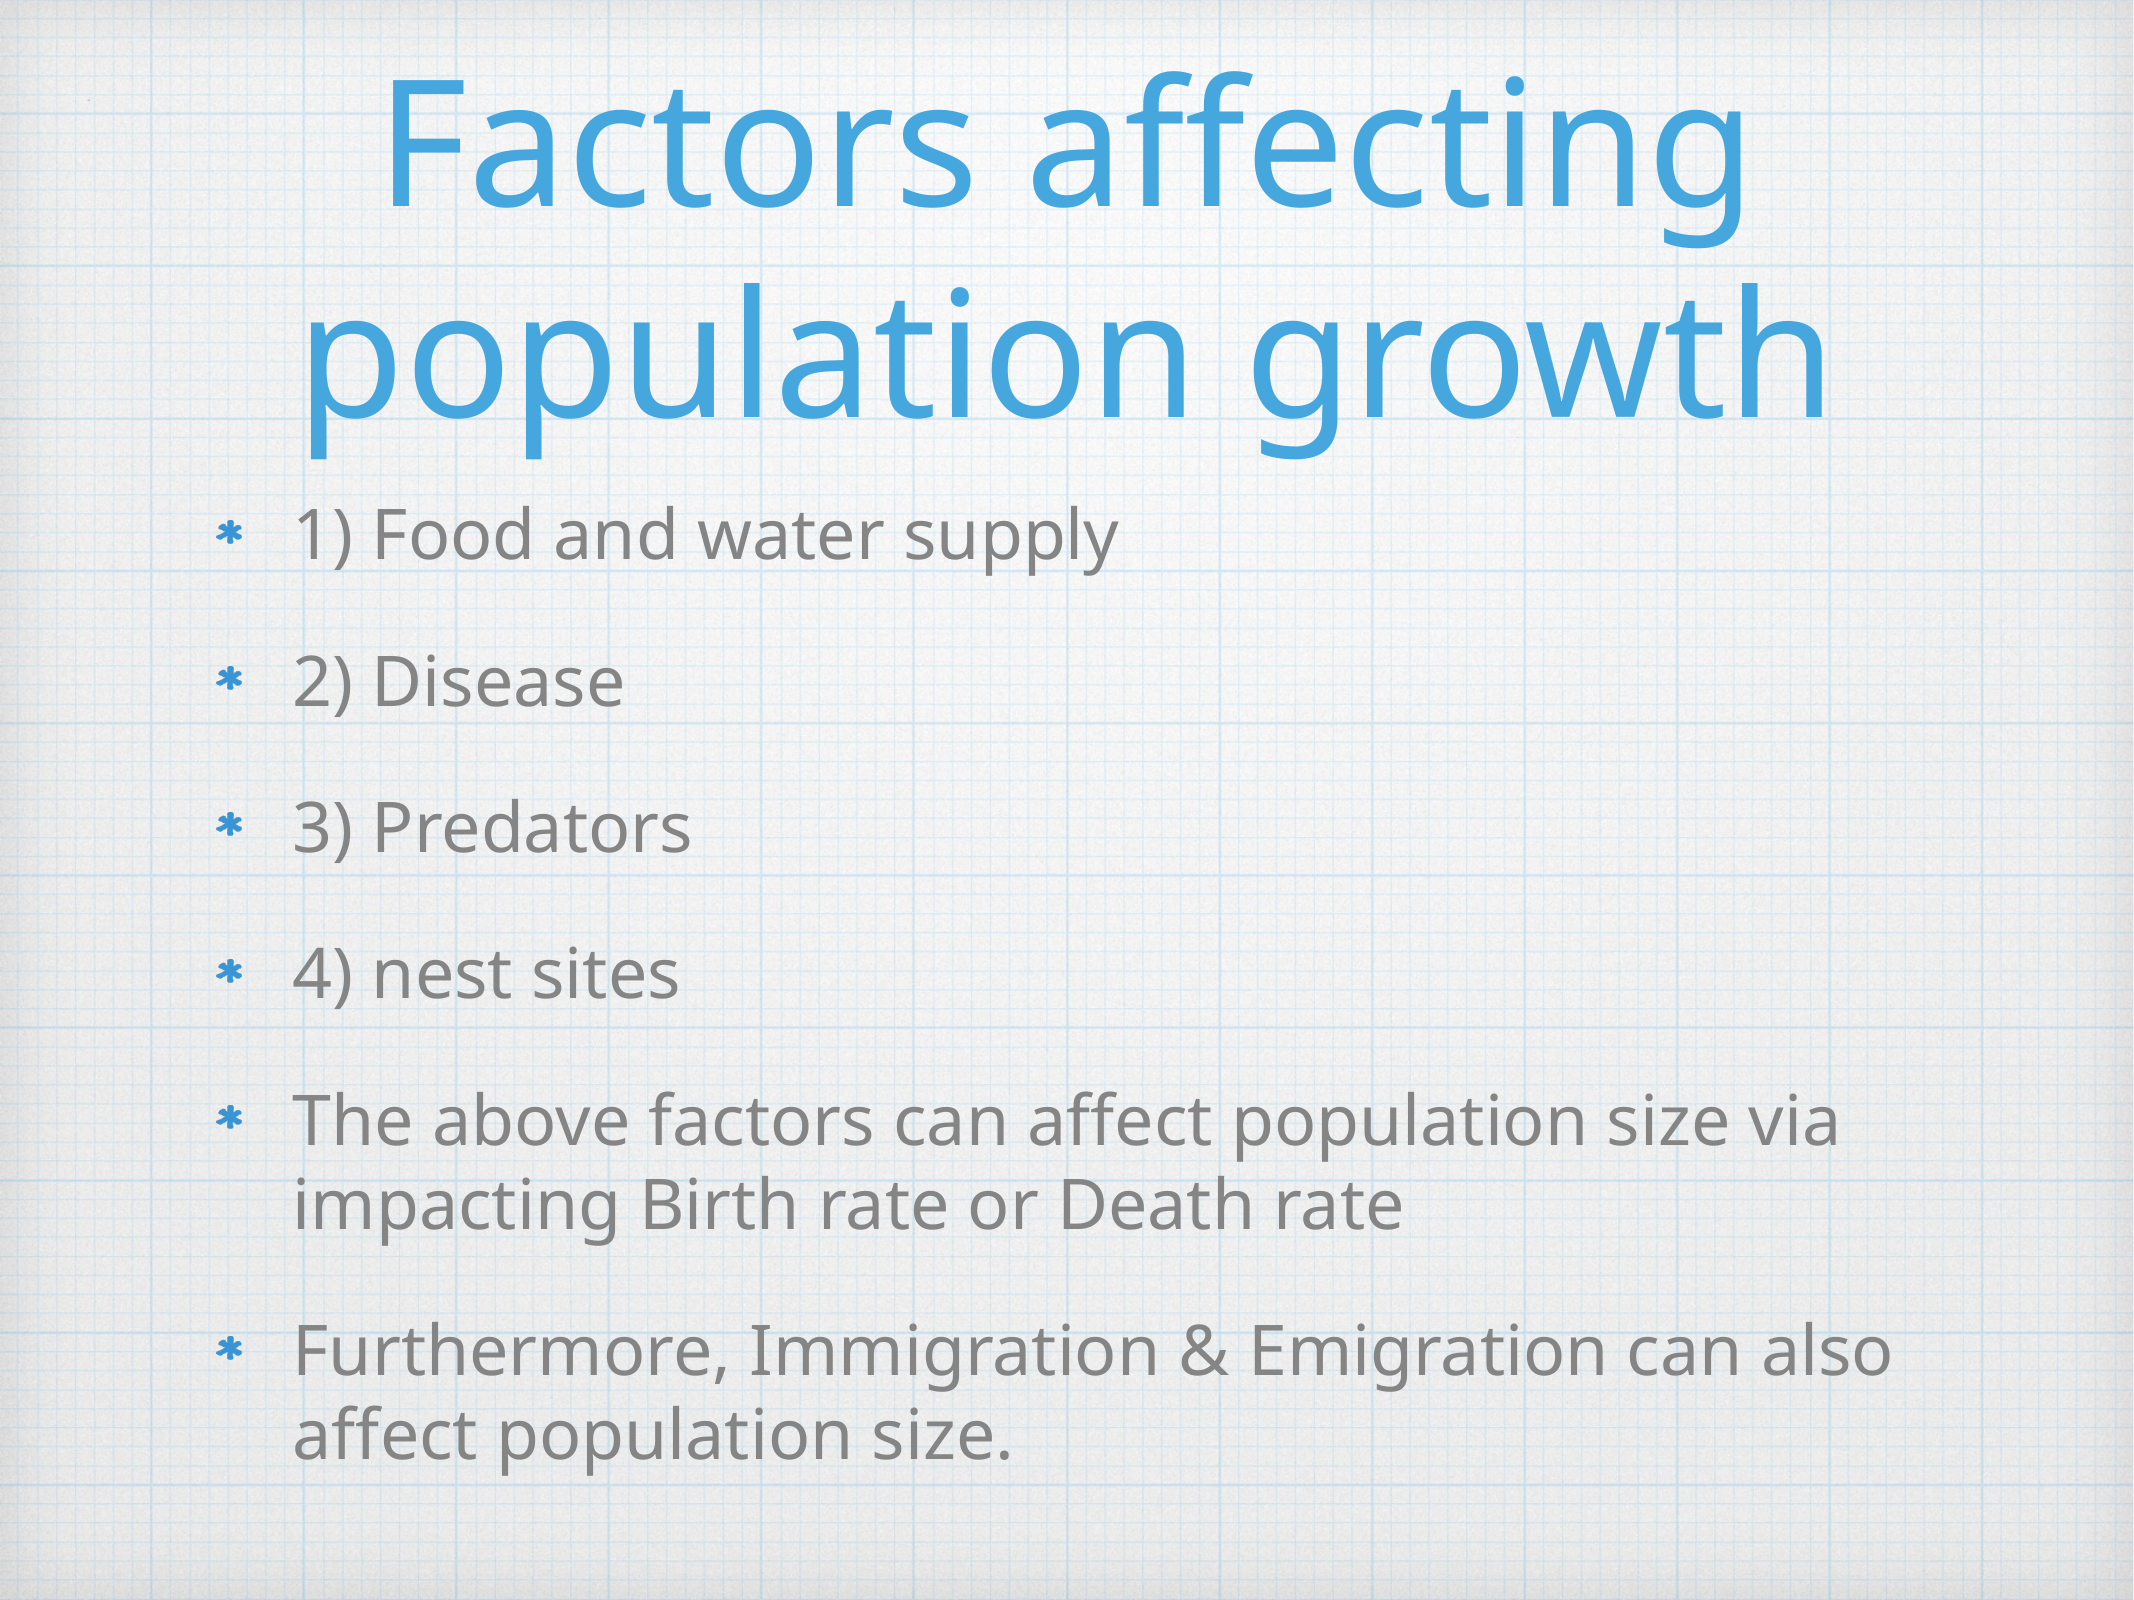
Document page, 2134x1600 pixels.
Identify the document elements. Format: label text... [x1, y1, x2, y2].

title Factors affecting population growth [207, 41, 1926, 443]
picture [0, 0, 2134, 1600]
list 1) Food and water supply 2) Disease 3) Predators 4) nest sites The above factors can affect population size via impacting Birth rate or Death rate Furthermore, Immigration & Emigration can also affect population size. [207, 512, 1926, 1451]
